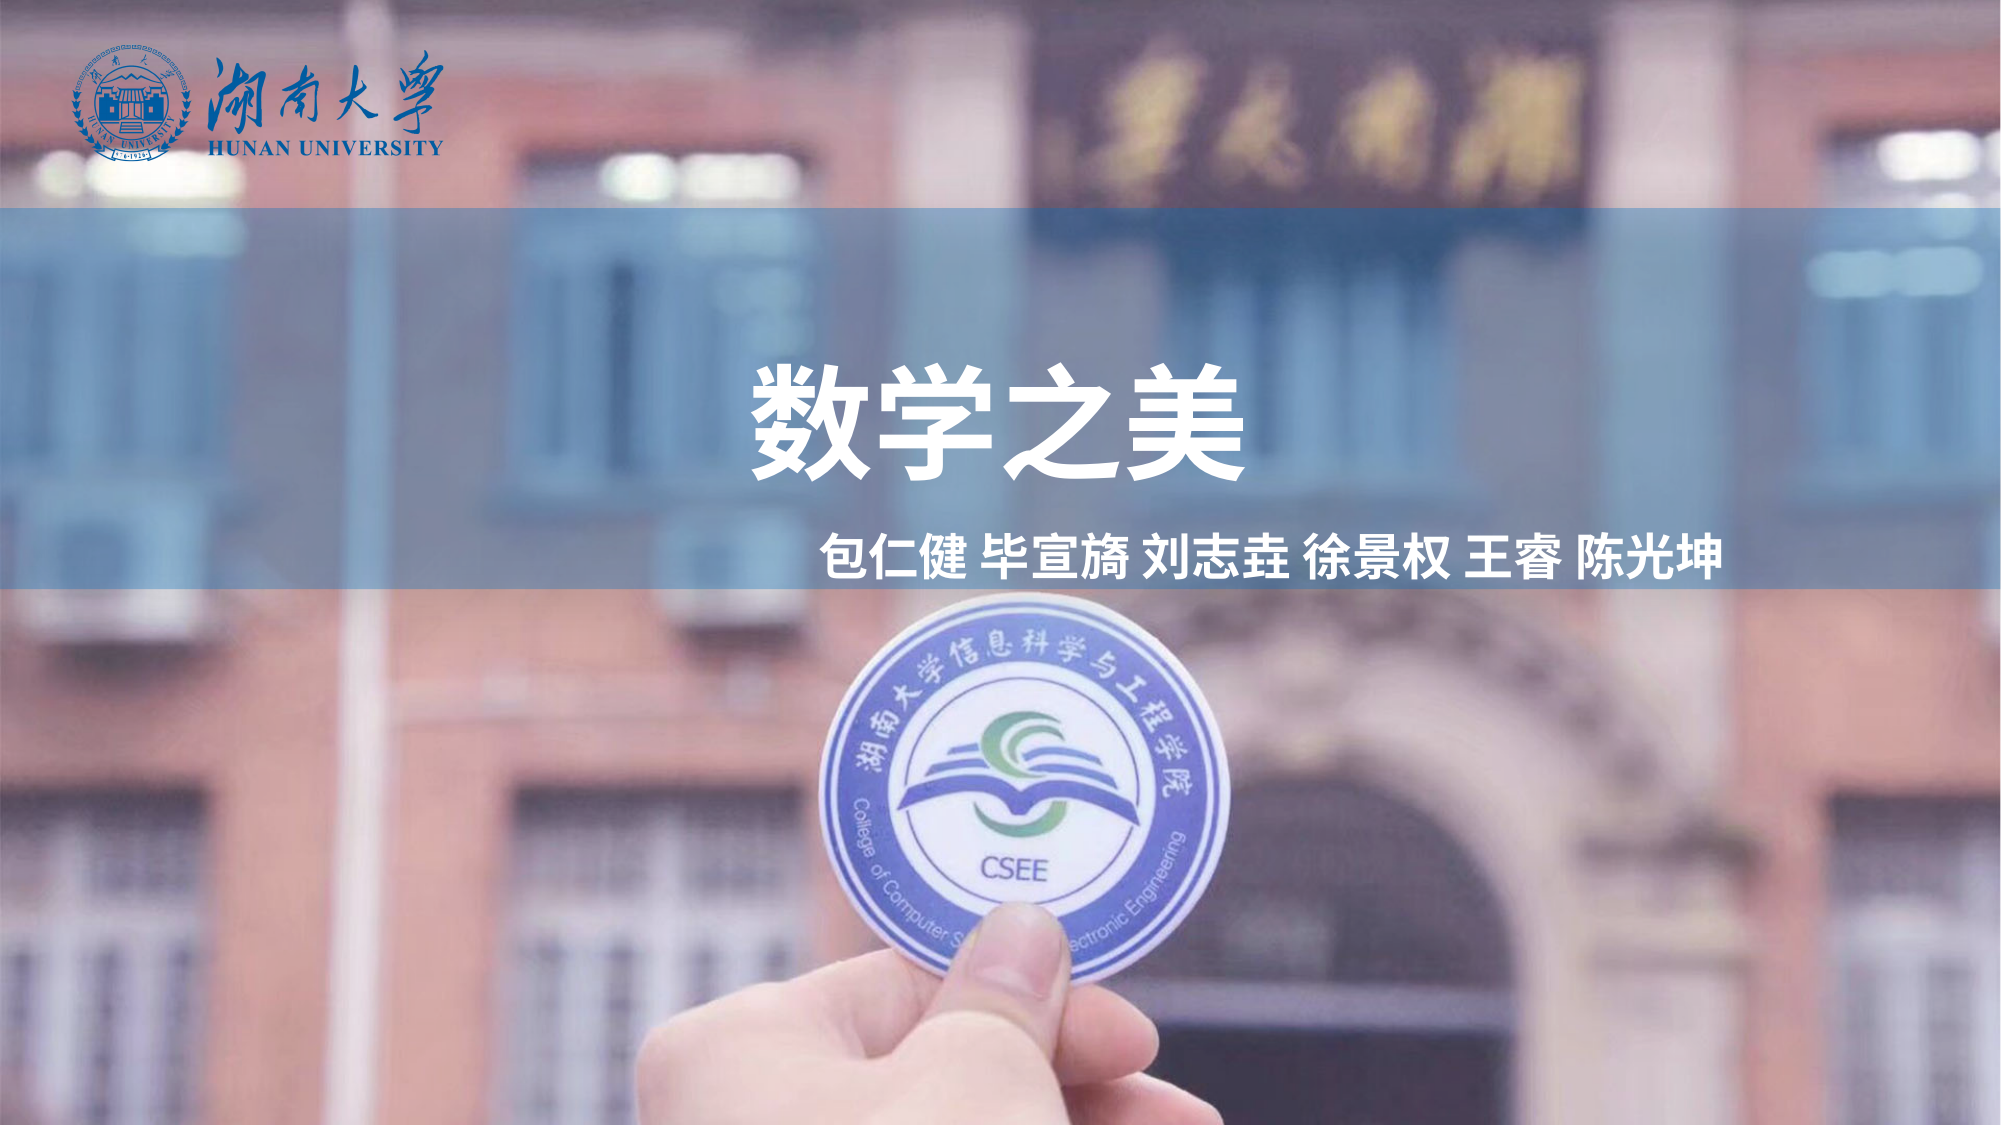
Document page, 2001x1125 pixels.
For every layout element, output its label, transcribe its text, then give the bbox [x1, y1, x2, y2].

text_box 数学之美 [208, 338, 1789, 518]
text_box 包仁健 毕宣旖 刘志垚 徐景权 王睿 陈光坤 [804, 517, 2001, 593]
picture [43, 0, 512, 246]
text_box [0, 206, 2001, 591]
